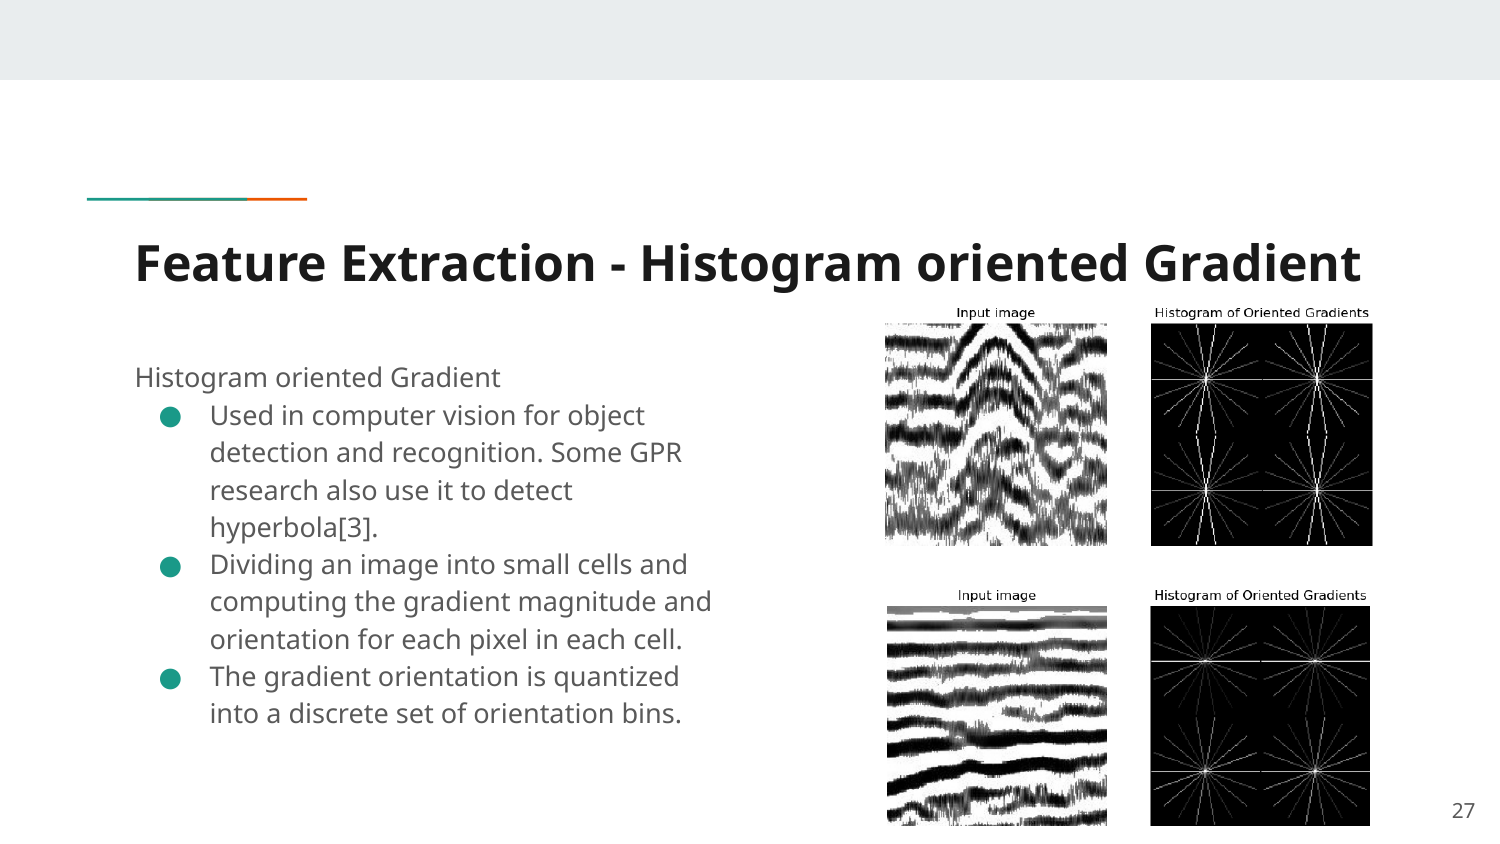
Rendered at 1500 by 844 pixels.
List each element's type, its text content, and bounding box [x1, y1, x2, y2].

title Feature Extraction - Histogram oriented Gradient [119, 216, 1467, 305]
list Histogram oriented Gradient Used in computer vision for object detection and recognition. Some GPR research also use it to detect hyperbola[3]. Dividing an image into small cells and computing the gradient magnitude and orientation for each pixel in each cell. The gradient orientation is quantized into a discrete set of orientation bins. [119, 341, 739, 797]
picture [878, 298, 1380, 554]
slide_number ‹#› [1400, 779, 1491, 844]
picture [882, 586, 1377, 832]
